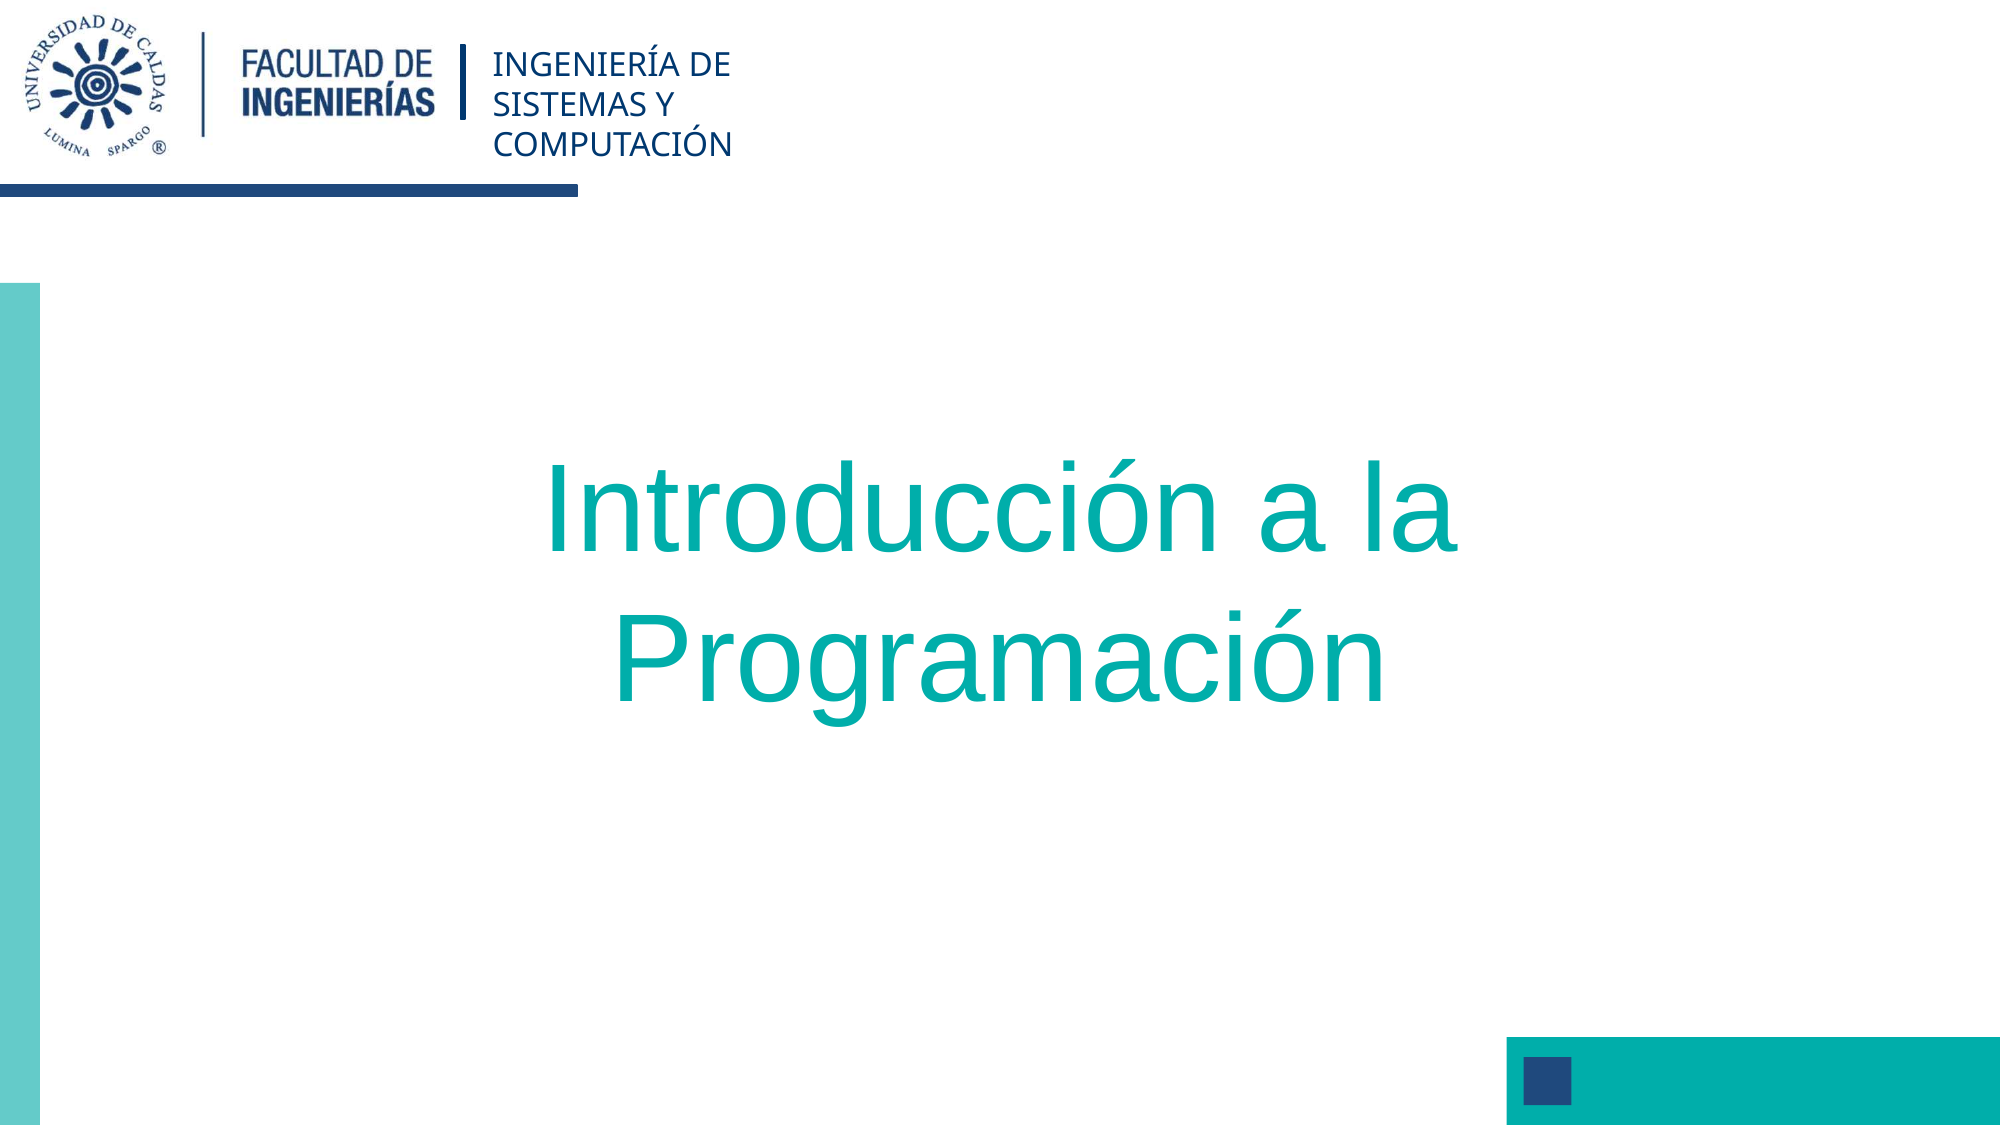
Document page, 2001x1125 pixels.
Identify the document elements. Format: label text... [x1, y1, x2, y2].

text_box [0, 282, 40, 1125]
title Introducción a la Programación [145, 426, 1855, 727]
text_box [1523, 1057, 1572, 1106]
text_box [0, 184, 578, 197]
text_box [1506, 1037, 2000, 1125]
text_box INGENIERÍA DE SISTEMAS Y COMPUTACIÓN [477, 28, 841, 179]
picture [0, 0, 464, 173]
